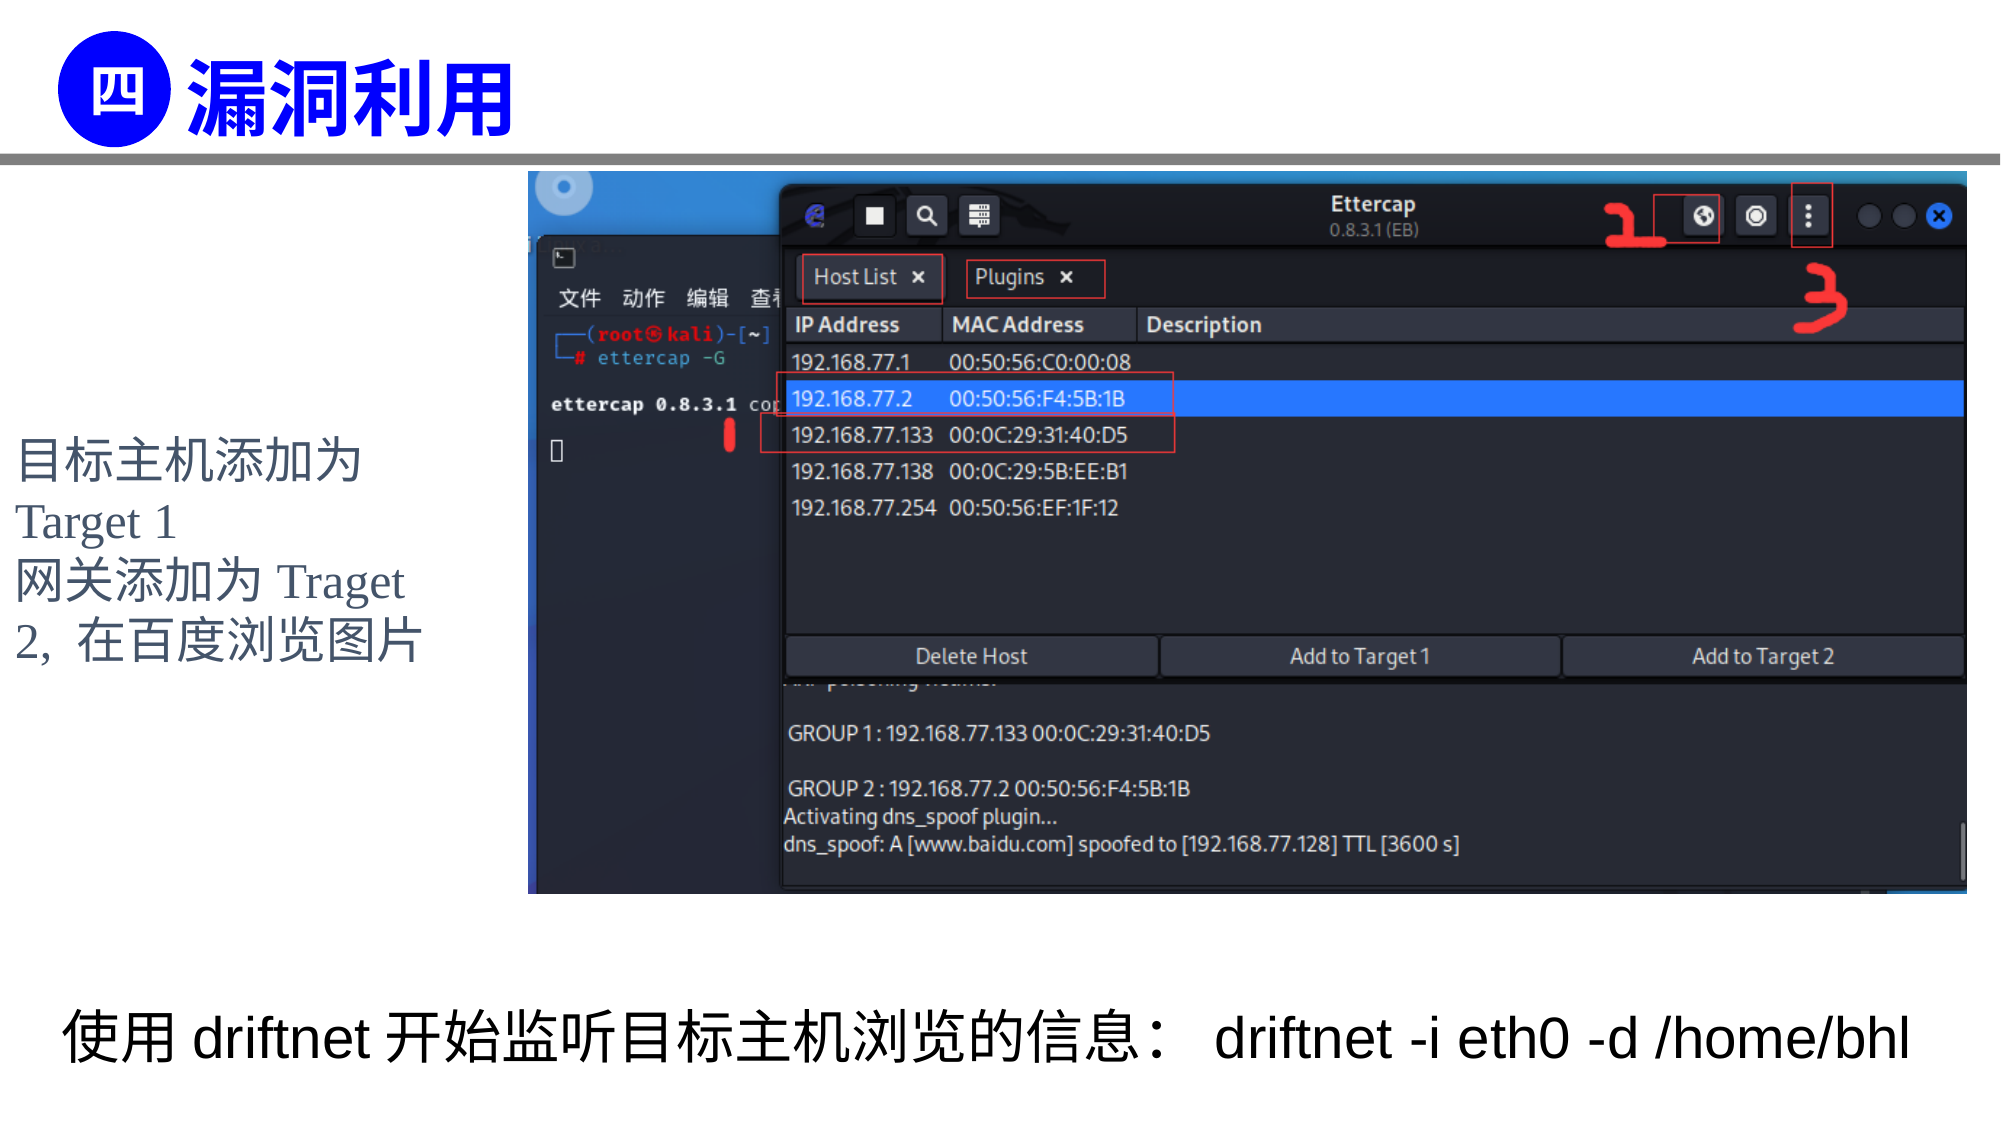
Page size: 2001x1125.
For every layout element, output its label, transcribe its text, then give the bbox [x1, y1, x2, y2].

text_box 使用driftnet开始监听目标主机浏览的信息：driftnet -i eth0 -d /home/bhl [47, 992, 2000, 1078]
text_box 目标主机添加为Target 1 网关添加为Traget 2, 在百度浏览图片 [0, 420, 471, 676]
picture [528, 171, 1967, 894]
